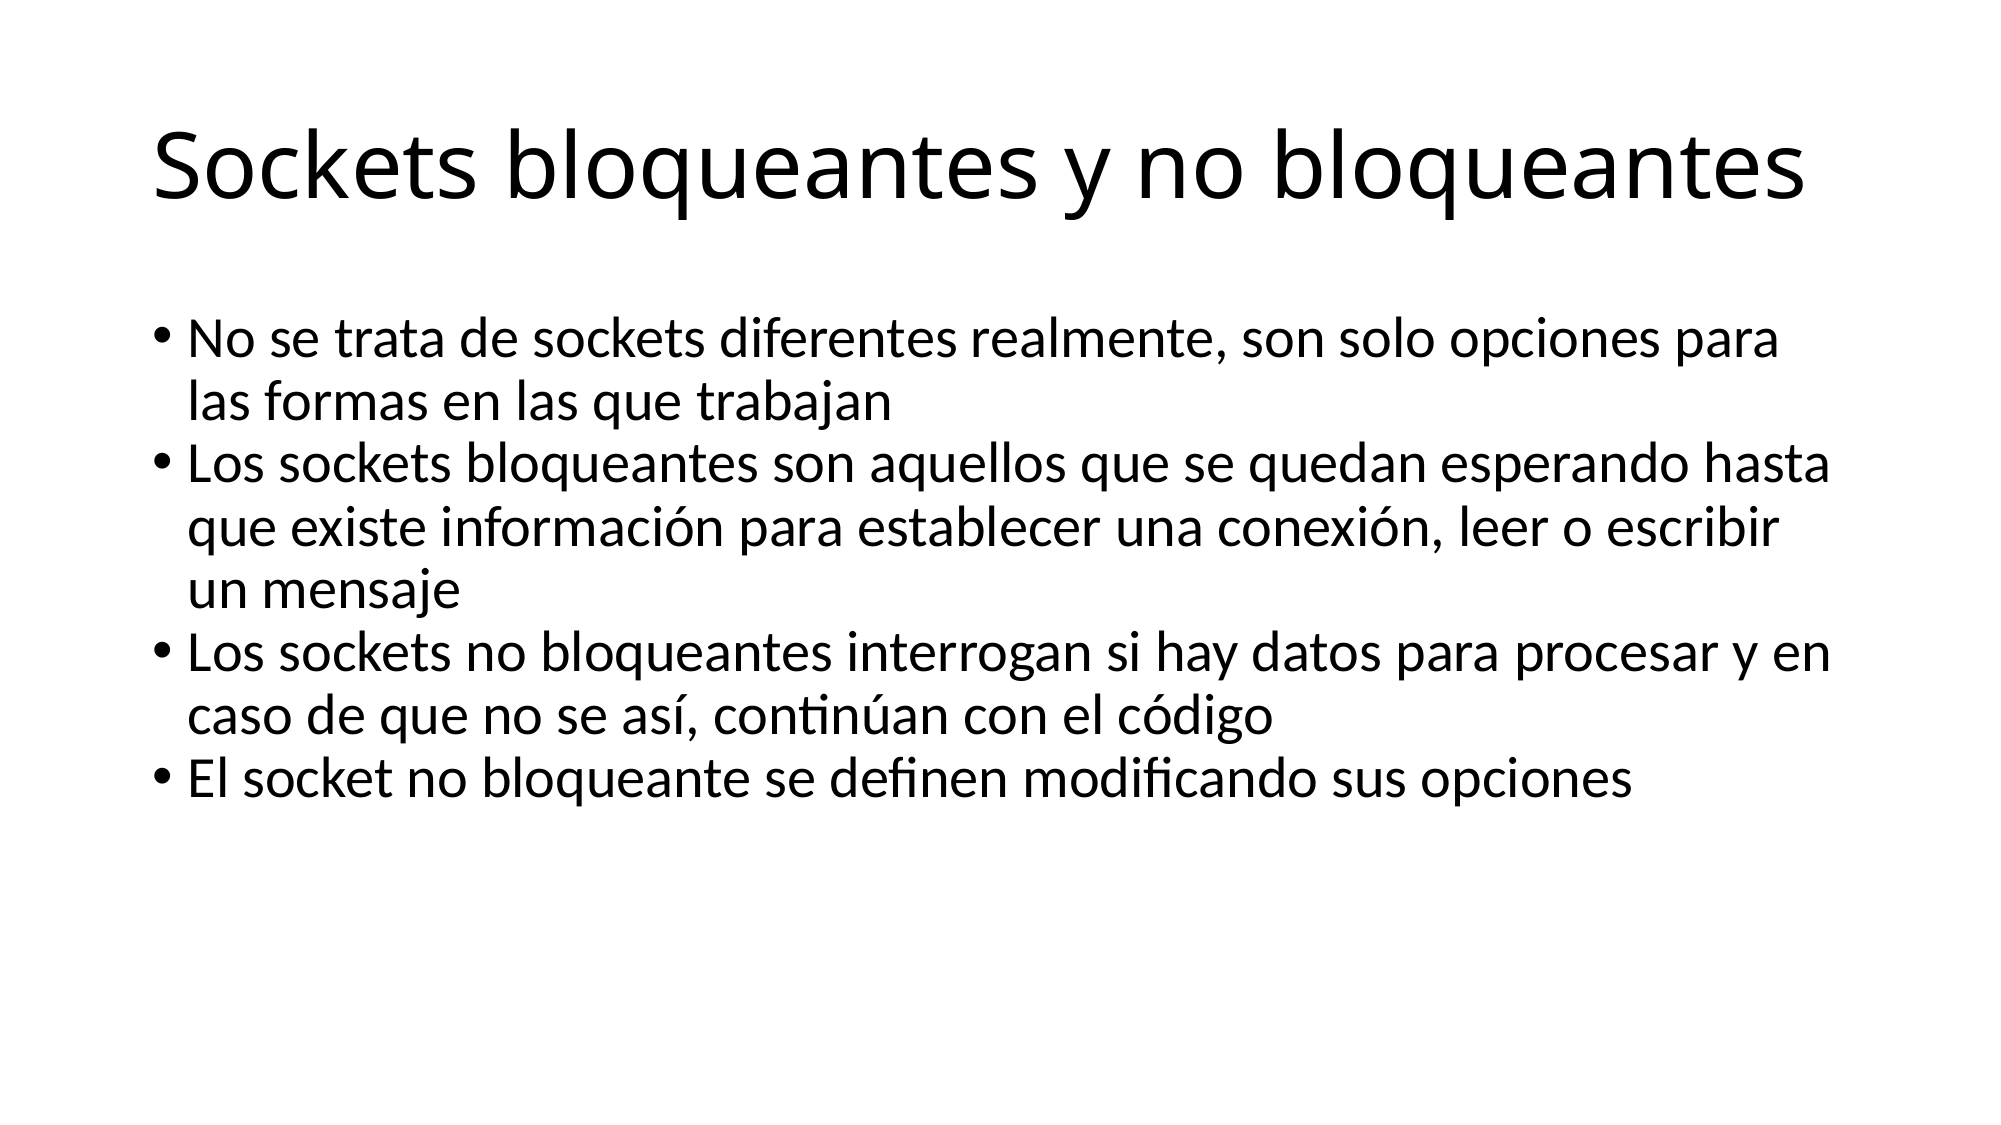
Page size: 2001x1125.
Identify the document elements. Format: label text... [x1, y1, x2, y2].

text_box Sockets bloqueantes y no bloqueantes [137, 59, 1863, 278]
text_box No se trata de sockets diferentes realmente, son solo opciones para las formas en las que trabajan Los sockets bloqueantes son aquellos que se quedan esperando hasta que existe información para establecer una conexión, leer o escribir un mensaje Los sockets no bloqueantes interrogan si hay datos para procesar y en caso de que no se así, continúan con el código El socket no bloqueante se definen modificando sus opciones [137, 299, 1863, 1013]
